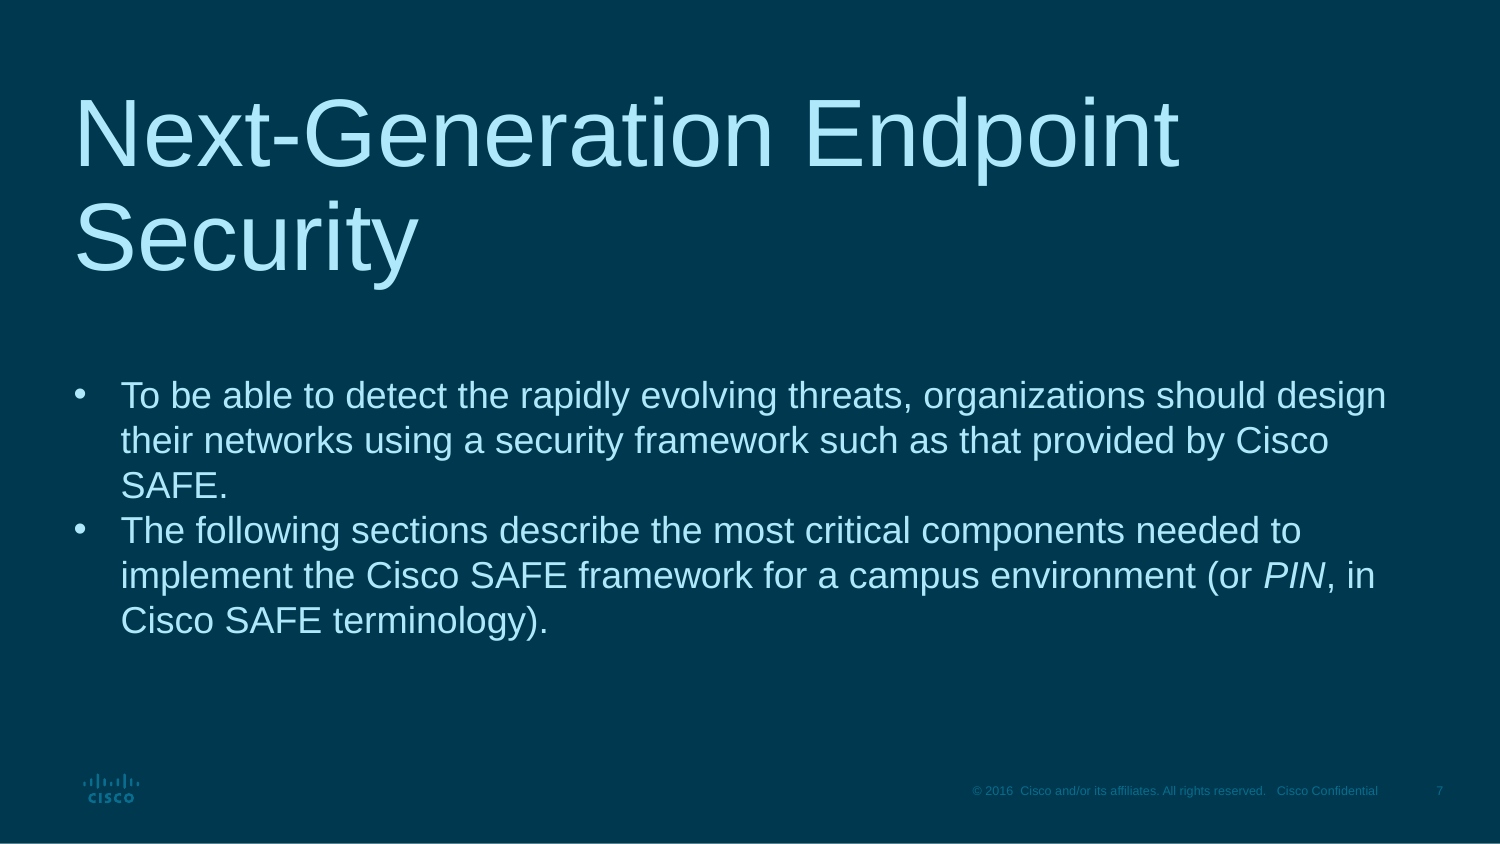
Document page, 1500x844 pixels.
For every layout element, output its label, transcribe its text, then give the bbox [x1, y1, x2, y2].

title Next-Generation Endpoint Security [58, 76, 1306, 299]
text_box To be able to detect the rapidly evolving threats, organizations should design their networks using a security framework such as that provided by Cisco SAFE. The following sections describe the most critical components needed to implement the Cisco SAFE framework for a campus environment (or PIN, in Cisco SAFE terminology). [58, 363, 1417, 649]
